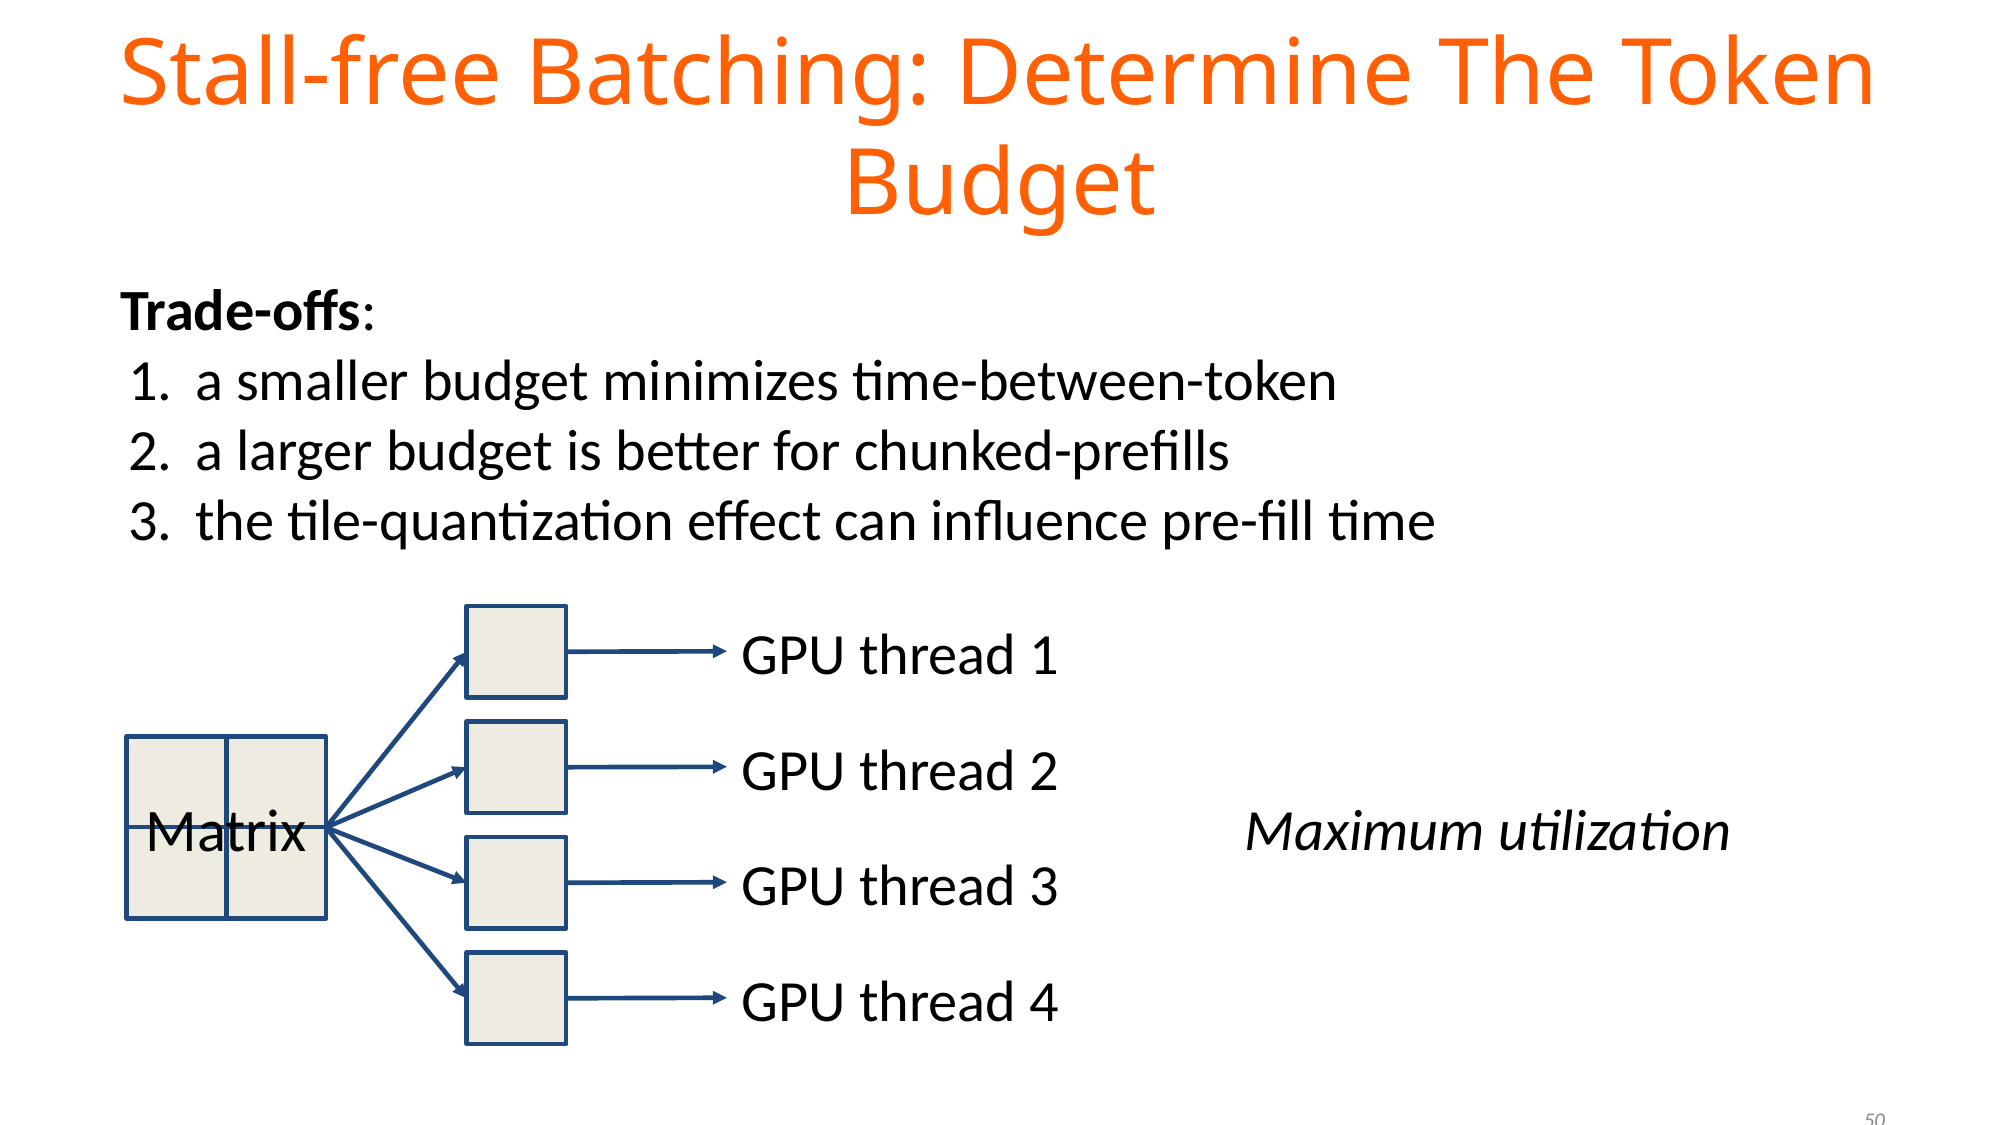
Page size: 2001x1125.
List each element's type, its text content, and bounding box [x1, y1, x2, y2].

text_box GPU thread 1 [726, 601, 1221, 702]
title Stall-free Batching: Determine The Token Budget [0, 29, 2000, 217]
text_box GPU thread 4 [726, 947, 1194, 1048]
text_box [466, 606, 567, 698]
text_box GPU thread 2 [726, 716, 1221, 817]
slide_number ‹#› [1433, 1099, 1900, 1125]
text_box [466, 952, 567, 1044]
text_box [471, 836, 567, 929]
text_box Matrix [126, 736, 320, 919]
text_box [325, 766, 467, 825]
text_box [471, 721, 567, 813]
text_box Maximum utilization [1229, 776, 1755, 877]
text_box GPU thread 3 [726, 832, 1194, 933]
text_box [325, 827, 467, 999]
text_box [325, 651, 467, 766]
list Trade-offs: a smaller budget minimizes time-between-token a larger budget is better for chunked-prefills the tile-quantization effect can influence pre-fill time [99, 262, 1900, 582]
